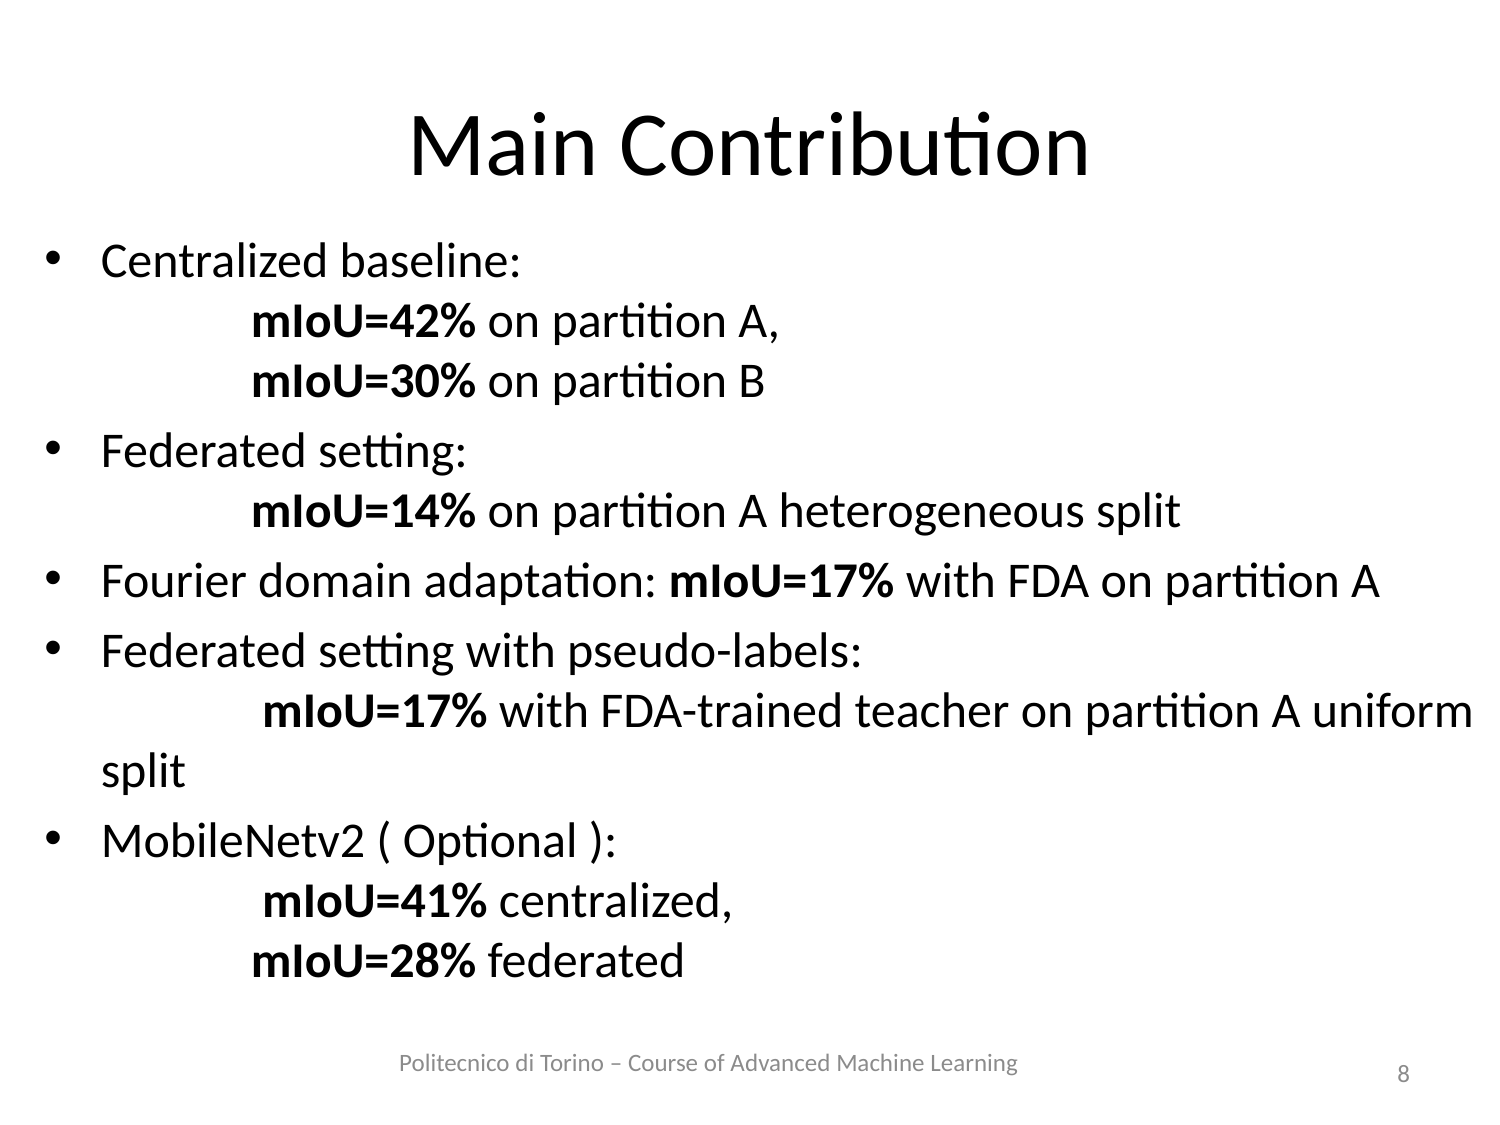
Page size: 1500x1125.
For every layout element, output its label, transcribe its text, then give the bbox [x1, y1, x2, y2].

list Centralized baseline: mIoU=42% on partition A, mIoU=30% on partition B Federated setting: mIoU=14% on partition A heterogeneous split Fourier domain adaptation: mIoU=17% with FDA on partition A Federated setting with pseudo-labels: mIoU=17% with FDA-trained teacher on partition A uniform split MobileNetv2 ( Optional ): mIoU=41% centralized, mIoU=28% federated [29, 219, 1495, 1012]
title Main Contribution [75, 45, 1425, 219]
slide_number 8 [1074, 1042, 1425, 1103]
footer Politecnico di Torino – Course of Advanced Machine Learning [336, 1046, 1082, 1107]
